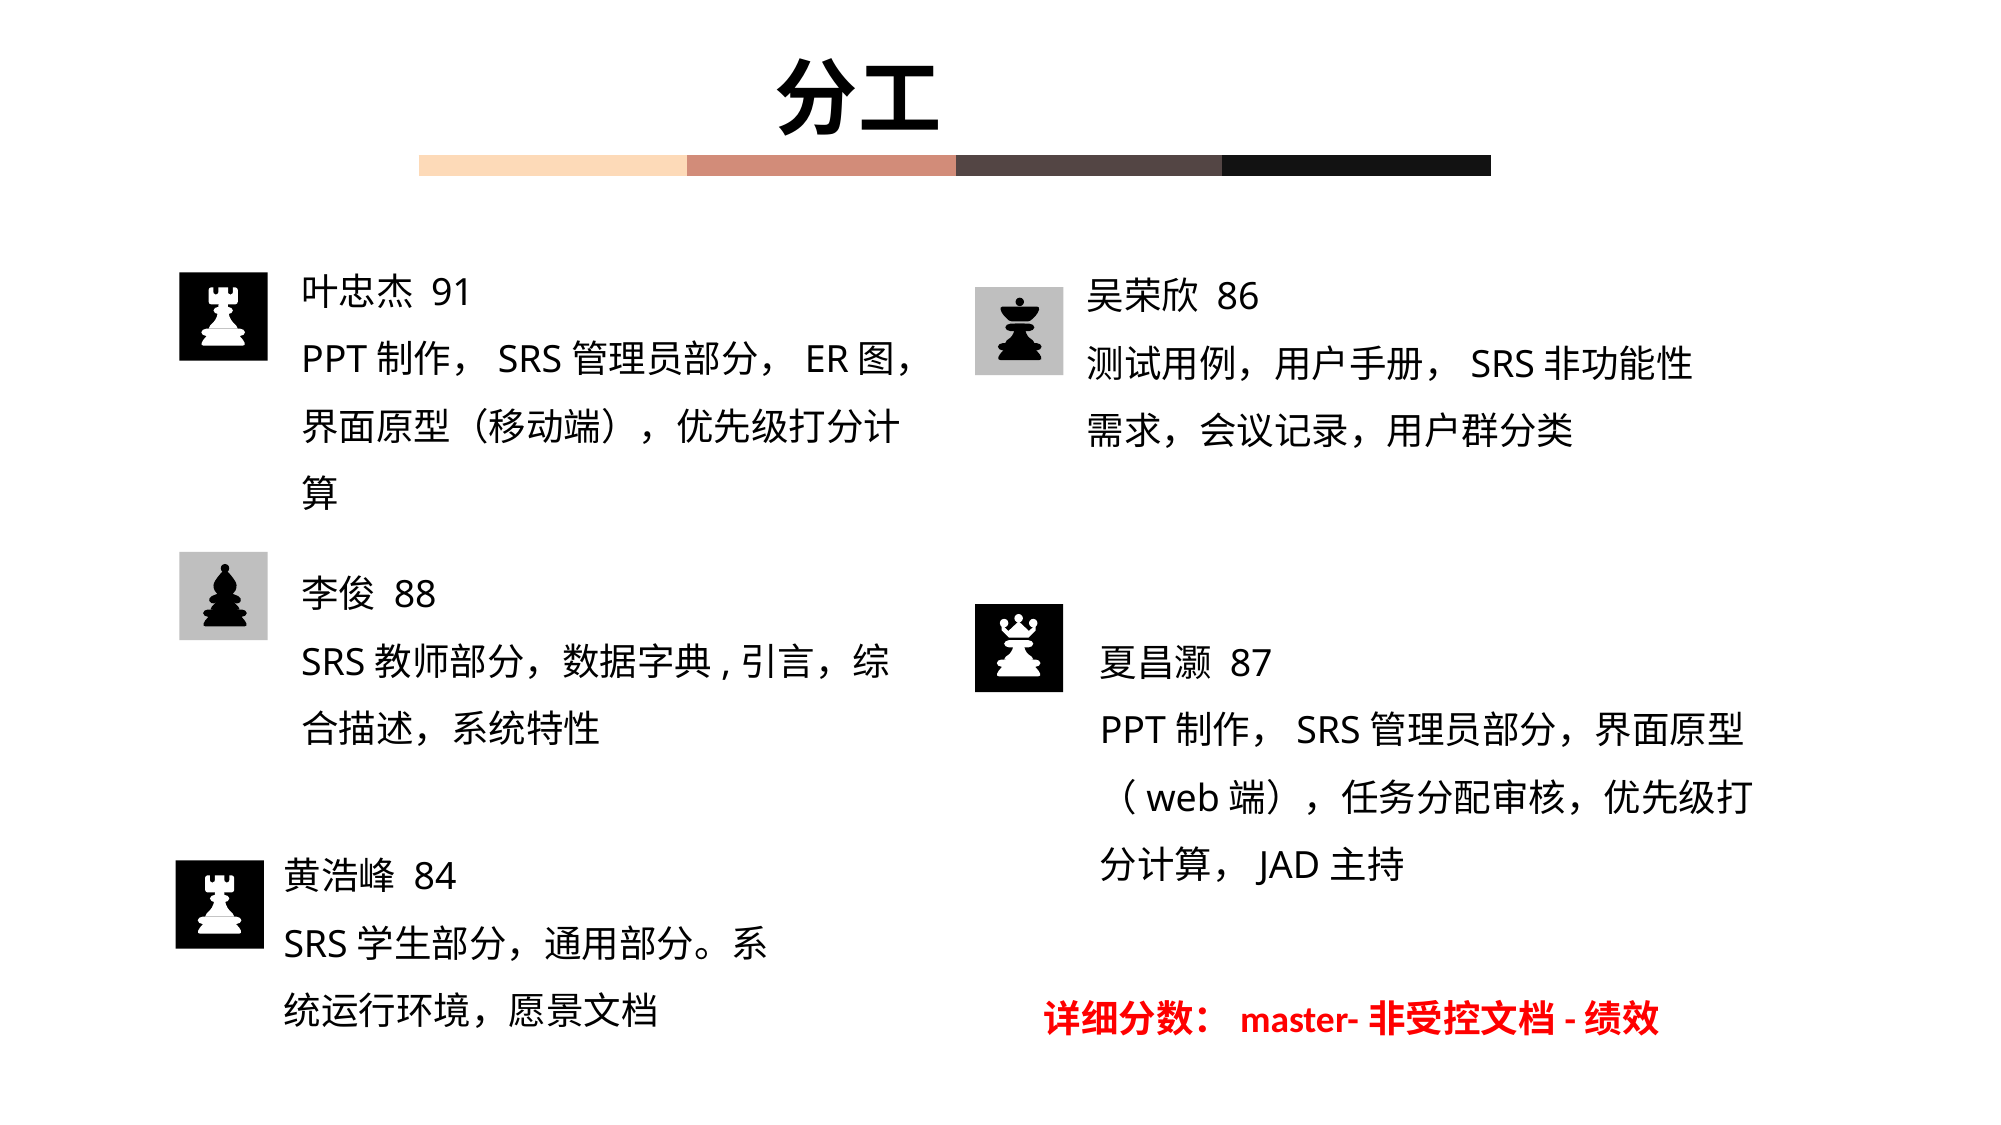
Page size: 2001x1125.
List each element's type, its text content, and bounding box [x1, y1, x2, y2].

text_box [175, 860, 264, 949]
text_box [975, 286, 1064, 376]
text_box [179, 272, 268, 361]
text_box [974, 603, 1064, 693]
text_box 叶忠杰 91 PPT制作，SRS管理员部分，ER图，界面原型（移动端），优先级打分计算 [286, 207, 950, 523]
text_box 黄浩峰 84 SRS学生部分，通用部分。系统运行环境，愿景文档 [268, 792, 809, 1070]
text_box 详细分数：master-非受控文档-绩效 [1028, 987, 1675, 1048]
text_box 吴荣欣 86 测试用例，用户手册，SRS非功能性需求，会议记录，用户群分类 [1071, 212, 1714, 490]
text_box 李俊 88 SRS教师部分，数据字典,引言，综合描述，系统特性 [286, 510, 915, 803]
list 分工 [760, 49, 1477, 110]
text_box 夏昌灏 87 PPT制作，SRS管理员部分，界面原型（web端），任务分配审核，优先级打分计算，JAD主持 [1085, 579, 1803, 924]
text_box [179, 551, 268, 641]
